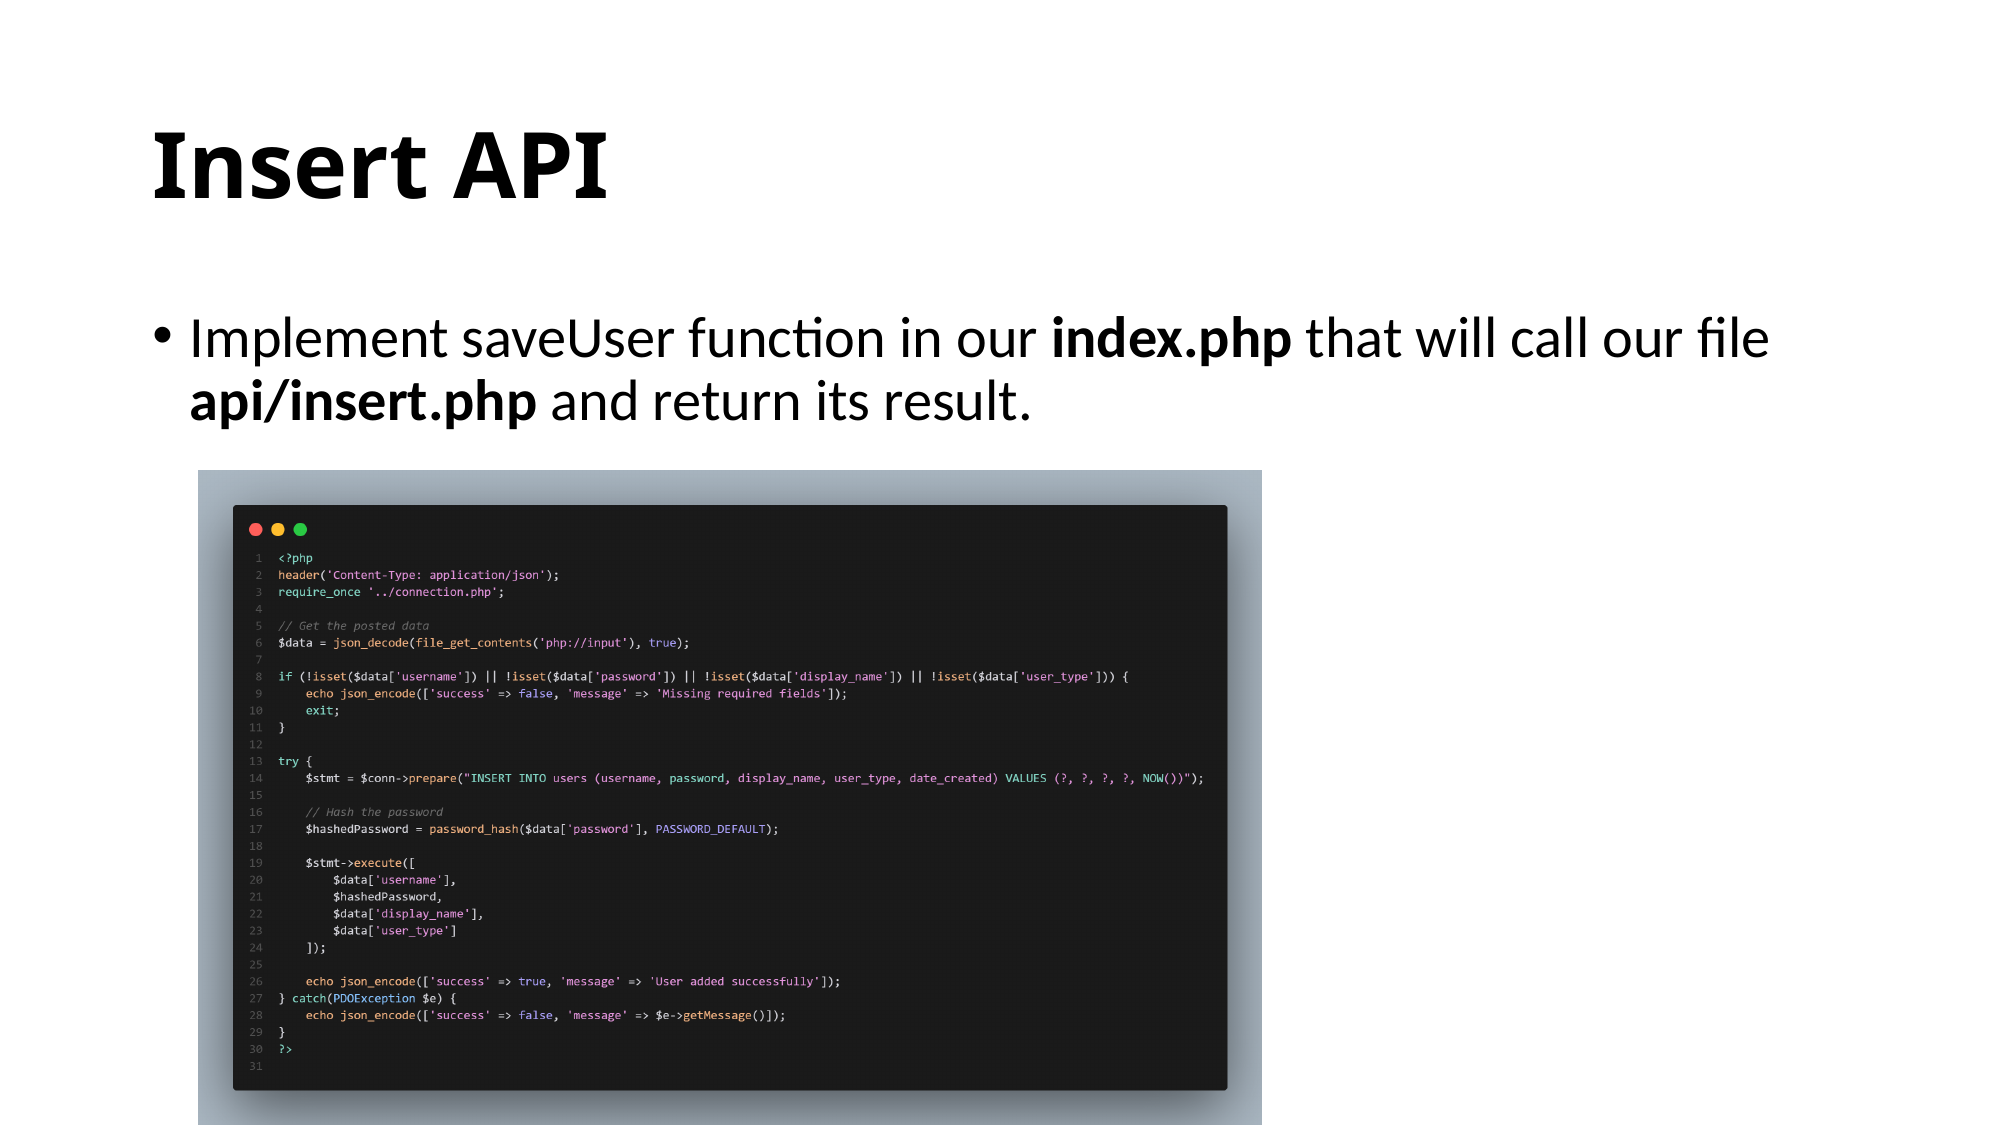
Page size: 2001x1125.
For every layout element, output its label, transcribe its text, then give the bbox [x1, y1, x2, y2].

picture [197, 470, 1262, 1125]
title Insert API [137, 59, 1012, 278]
list Implement saveUser function in our index.php that will call our file api/insert.php and return its result. [137, 299, 1905, 1014]
